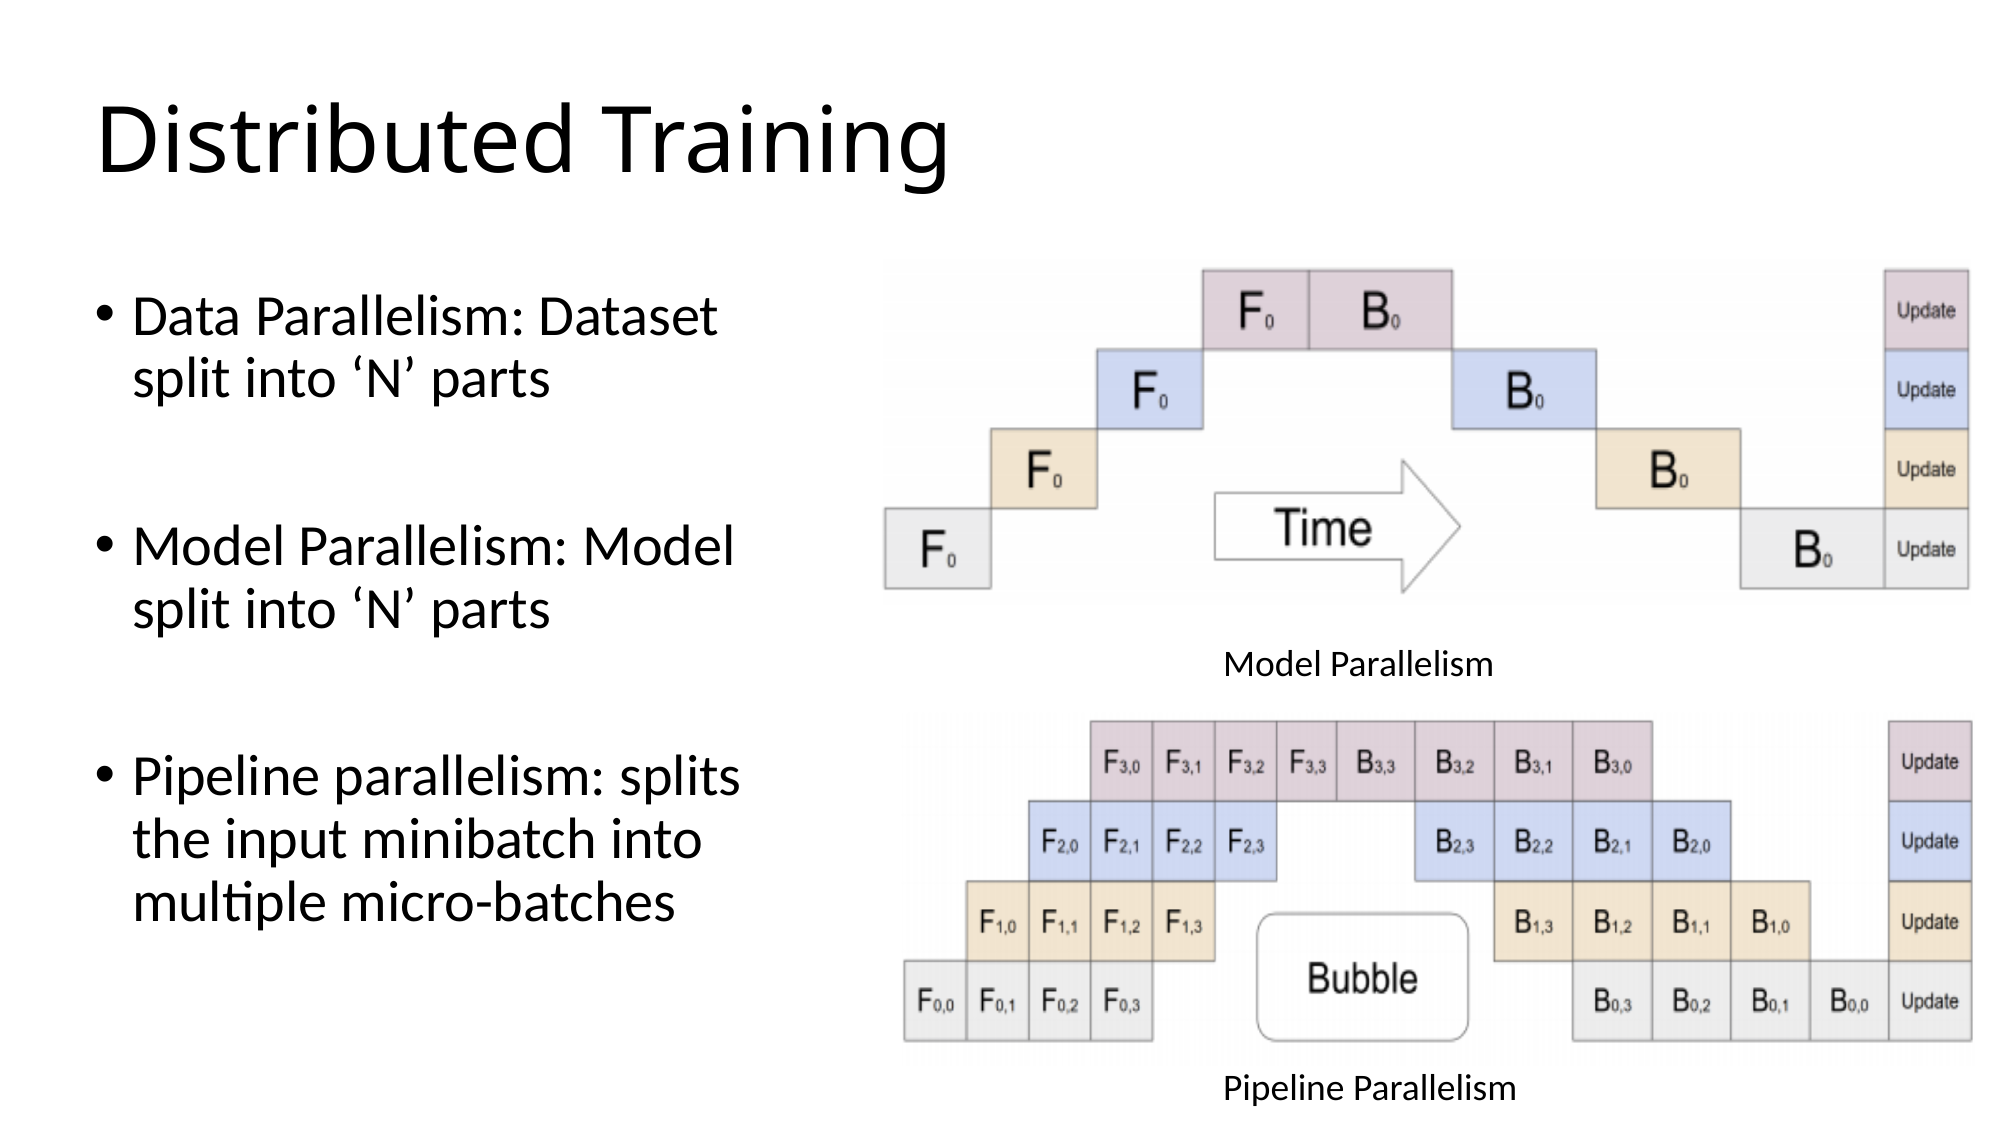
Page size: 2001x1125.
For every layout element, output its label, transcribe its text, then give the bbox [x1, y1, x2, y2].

text_box Model Parallelism [1208, 631, 1553, 682]
title Distributed Training [79, 34, 1805, 252]
picture [893, 682, 1984, 1066]
picture [872, 236, 1984, 606]
list Data Parallelism: Dataset split into ‘N’ parts Model Parallelism: Model split into ‘N’ parts Pipeline parallelism: splits the input minibatch into multiple micro-batches [79, 277, 815, 992]
text_box Pipeline Parallelism [1208, 1066, 1553, 1115]
